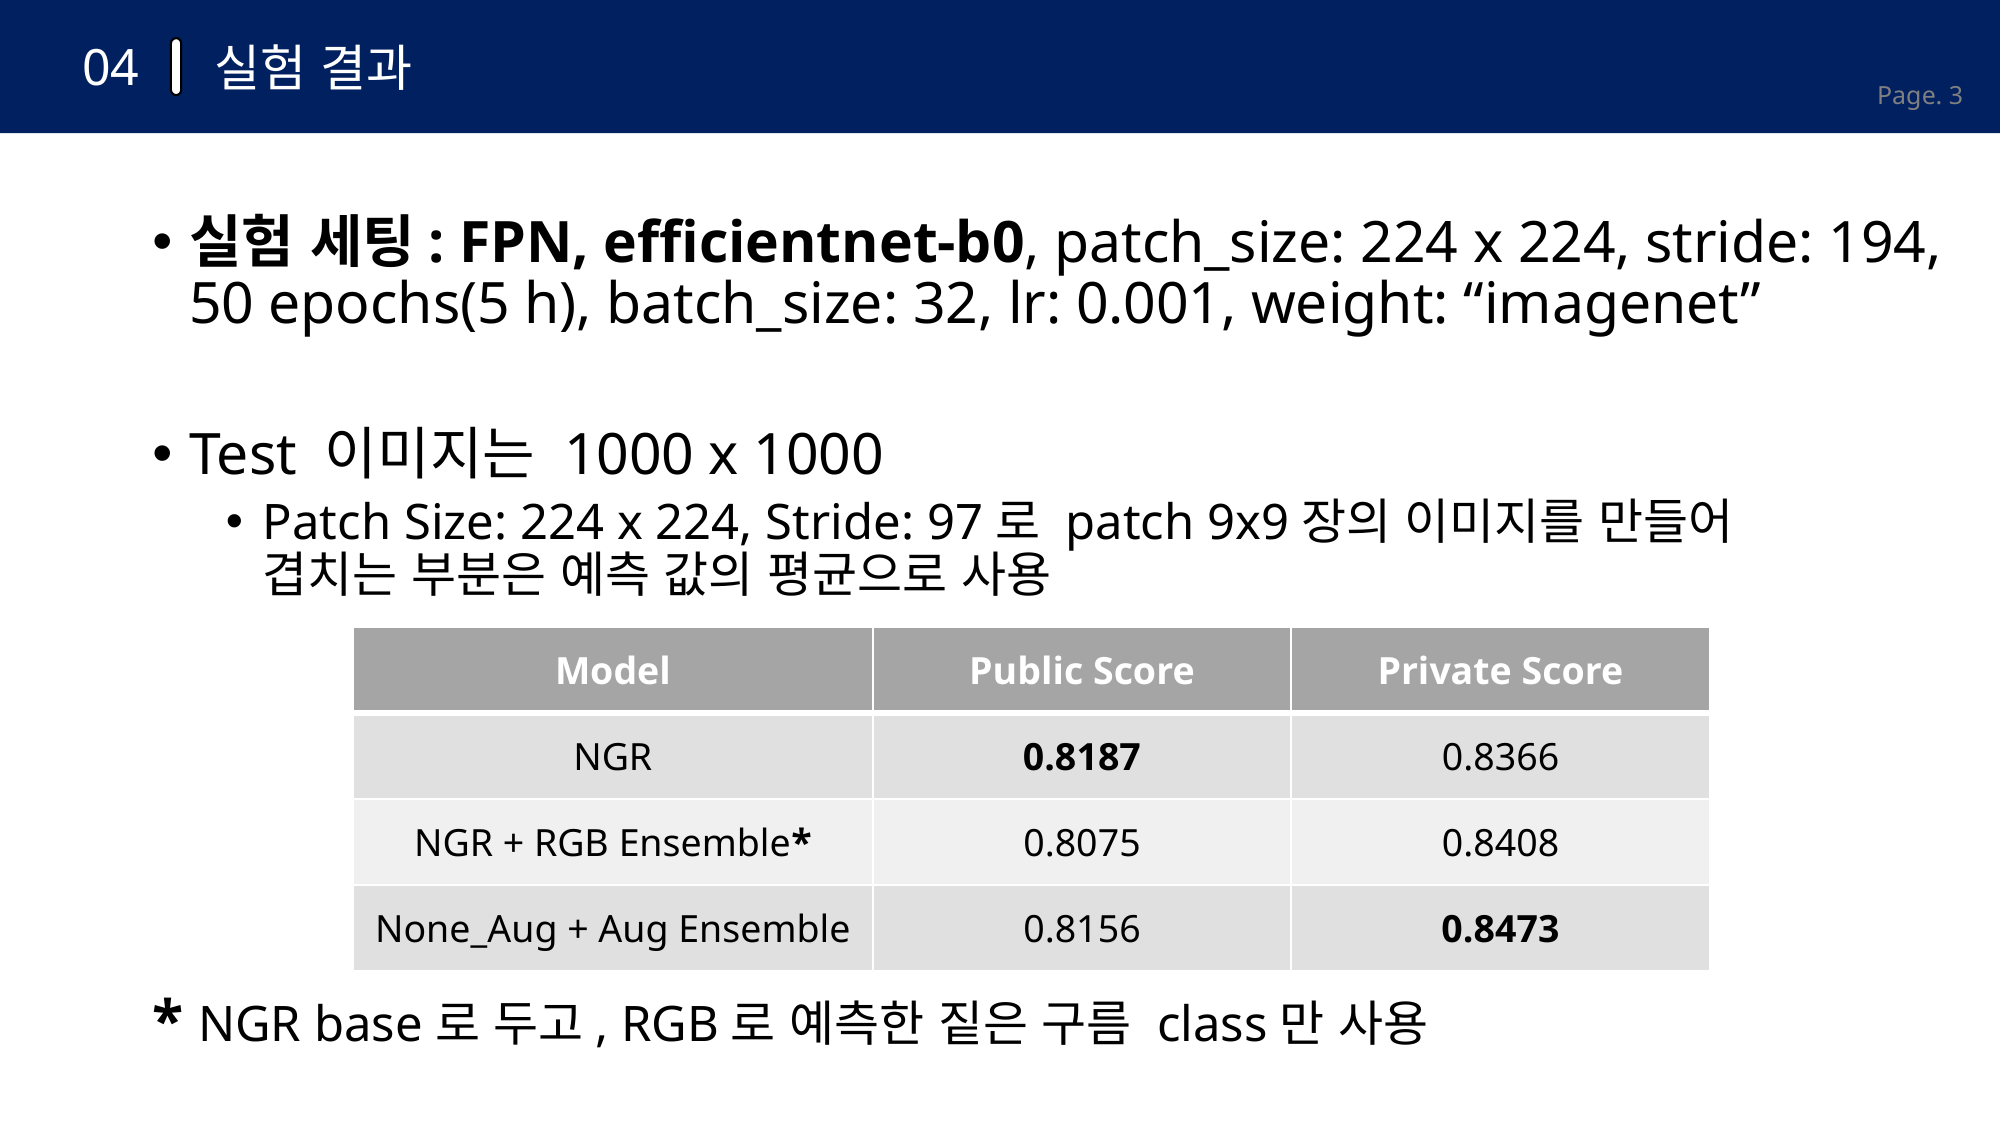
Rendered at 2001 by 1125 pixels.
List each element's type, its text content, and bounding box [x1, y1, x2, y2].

table_cell NGR + RGB Ensemble* [354, 800, 872, 884]
table_cell 0.8366 [1292, 716, 1709, 798]
text_box 실험 결과 [199, 28, 1245, 104]
table_cell 0.8408 [1292, 800, 1709, 884]
table_cell None_Aug + Aug Ensemble [354, 886, 872, 970]
text_box Page. 3 [1813, 72, 1979, 118]
table_cell 0.8473 [1292, 886, 1709, 970]
table_cell 0.8187 [874, 716, 1290, 798]
table_cell 0.8156 [874, 886, 1290, 970]
table_cell 0.8075 [874, 800, 1290, 884]
text_box [0, 0, 2000, 134]
text_box [171, 36, 183, 97]
table_header Private Score [1292, 628, 1709, 710]
table_header Model [354, 628, 872, 710]
table_cell NGR [354, 716, 872, 798]
text_box 04 [50, 28, 171, 103]
table_header Public Score [874, 628, 1290, 710]
text_box 실험 세팅: FPN, efficientnet-b0, patch_size: 224 x 224, stride: 194, 50 epochs(5 h), batch_size: 32, lr: 0.001, weight: “imagenet” Test 이미지는 1000 x 1000 Patch Size: 224 x 224, Stride: 97로 patch 9x9장의 이미지를 만들어 겹치는 부분은 예측 값의 평균으로 사용 * NGR base로 두고, RGB로 예측한 짙은 구름 class만 사용 [137, 205, 1986, 1075]
